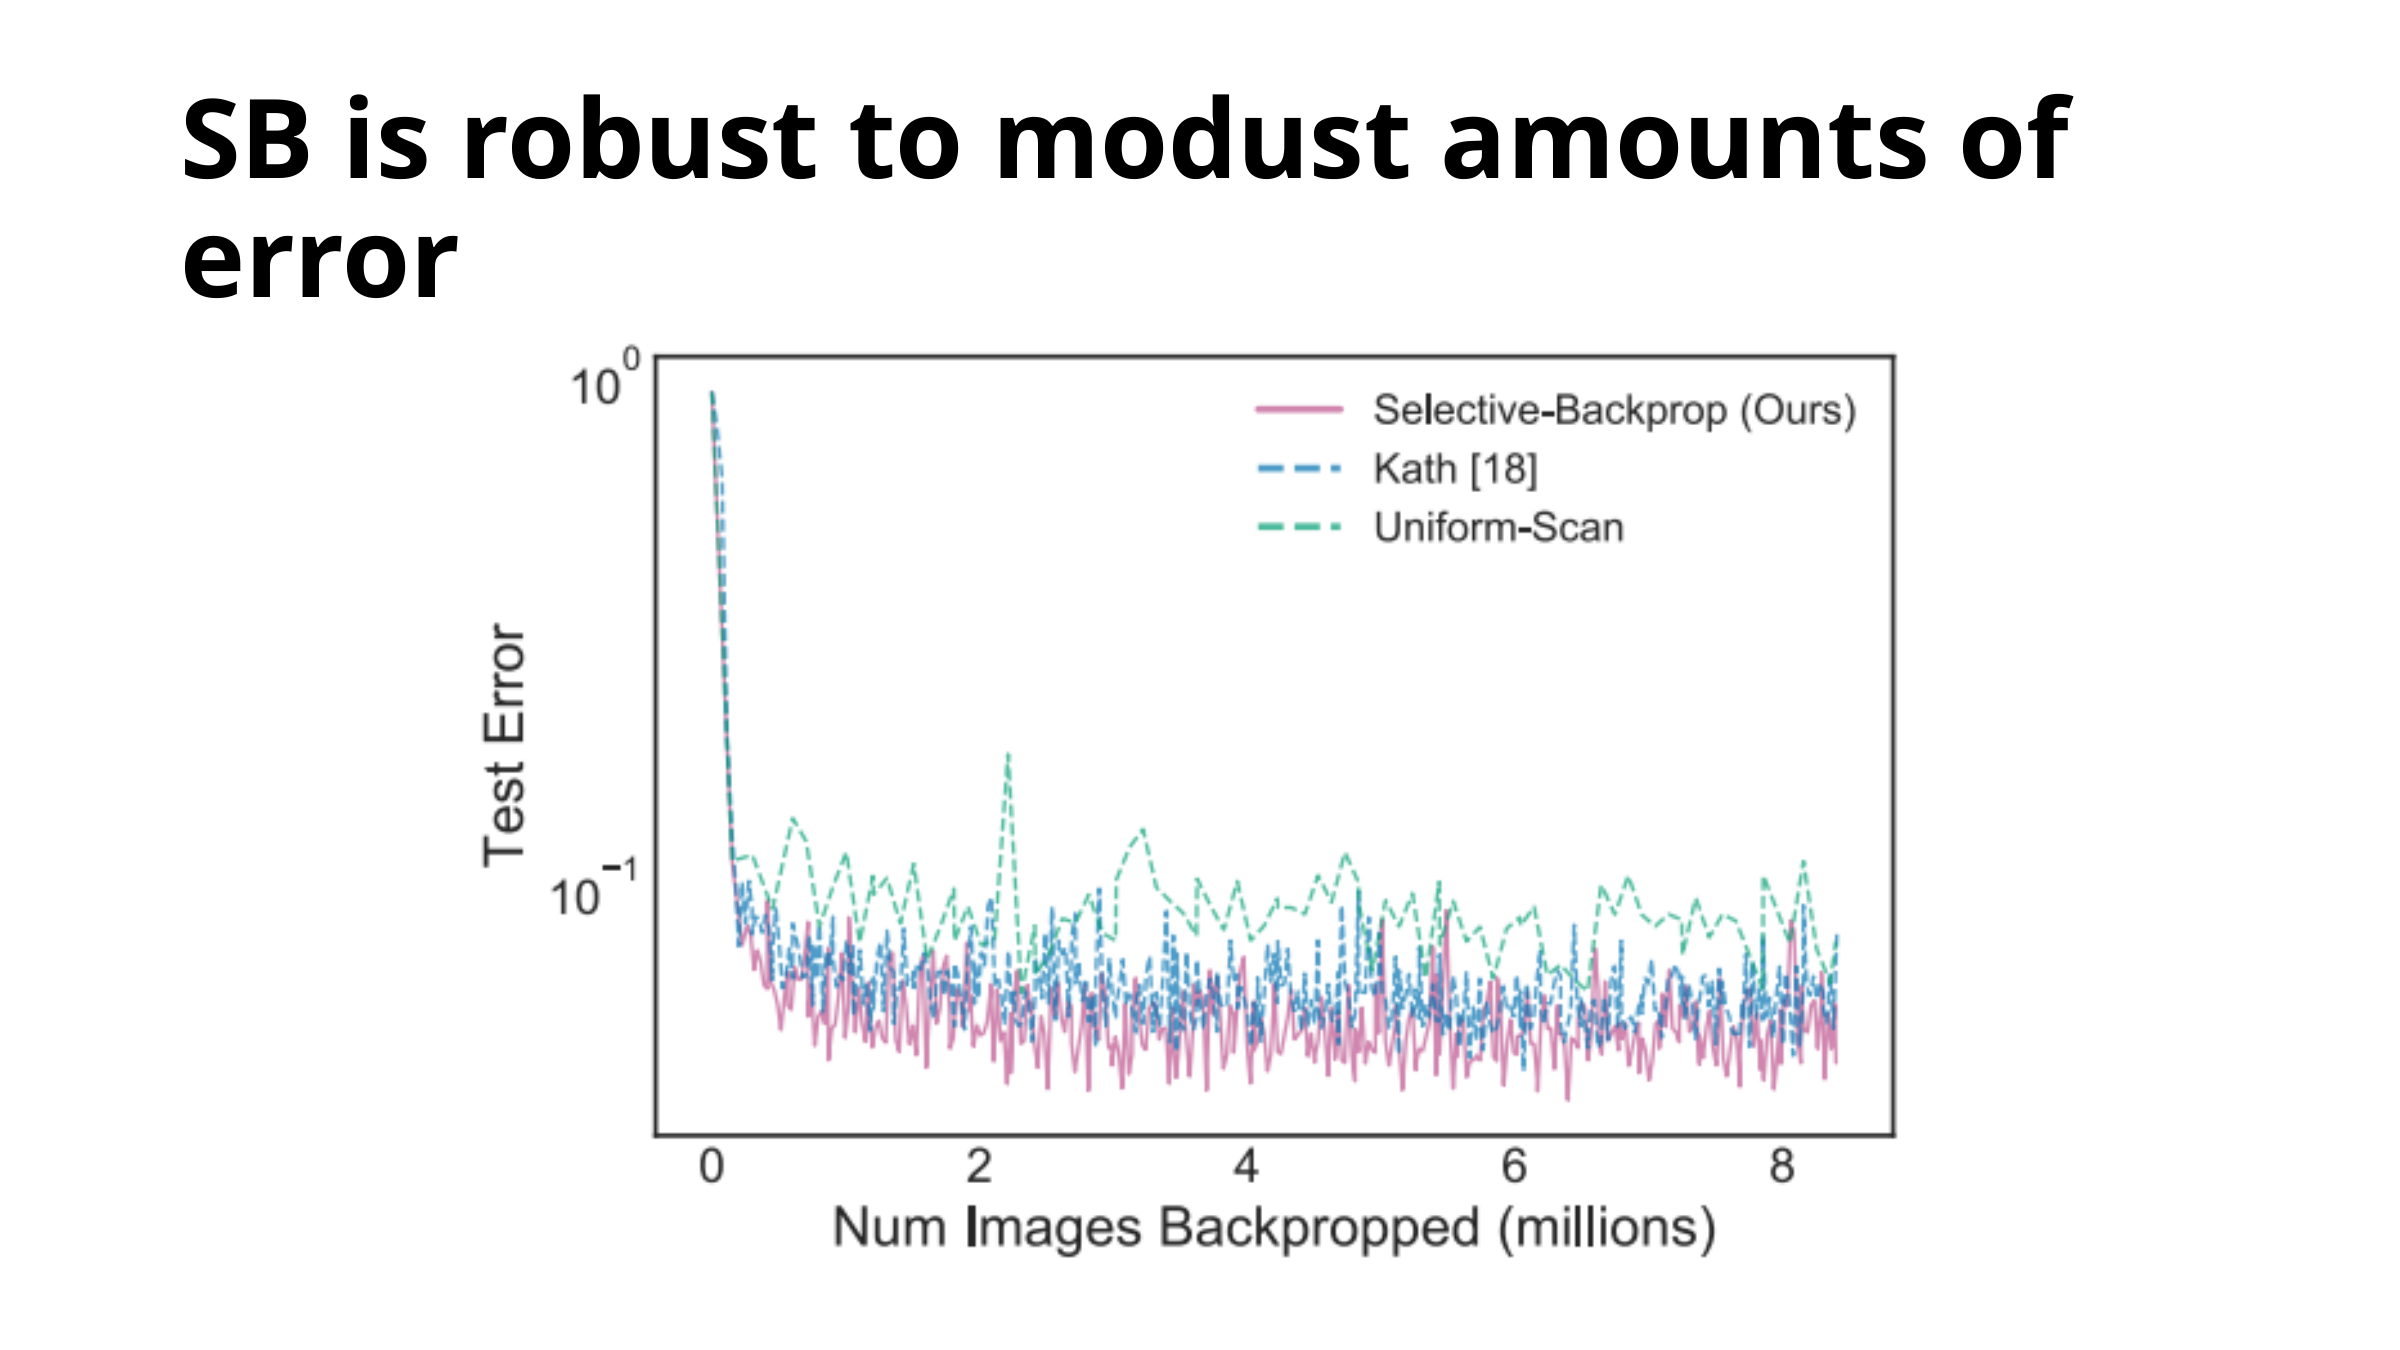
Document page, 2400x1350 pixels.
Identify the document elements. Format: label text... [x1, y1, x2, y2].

picture [449, 309, 1926, 1294]
title SB is robust to modust amounts of error [165, 71, 2235, 333]
